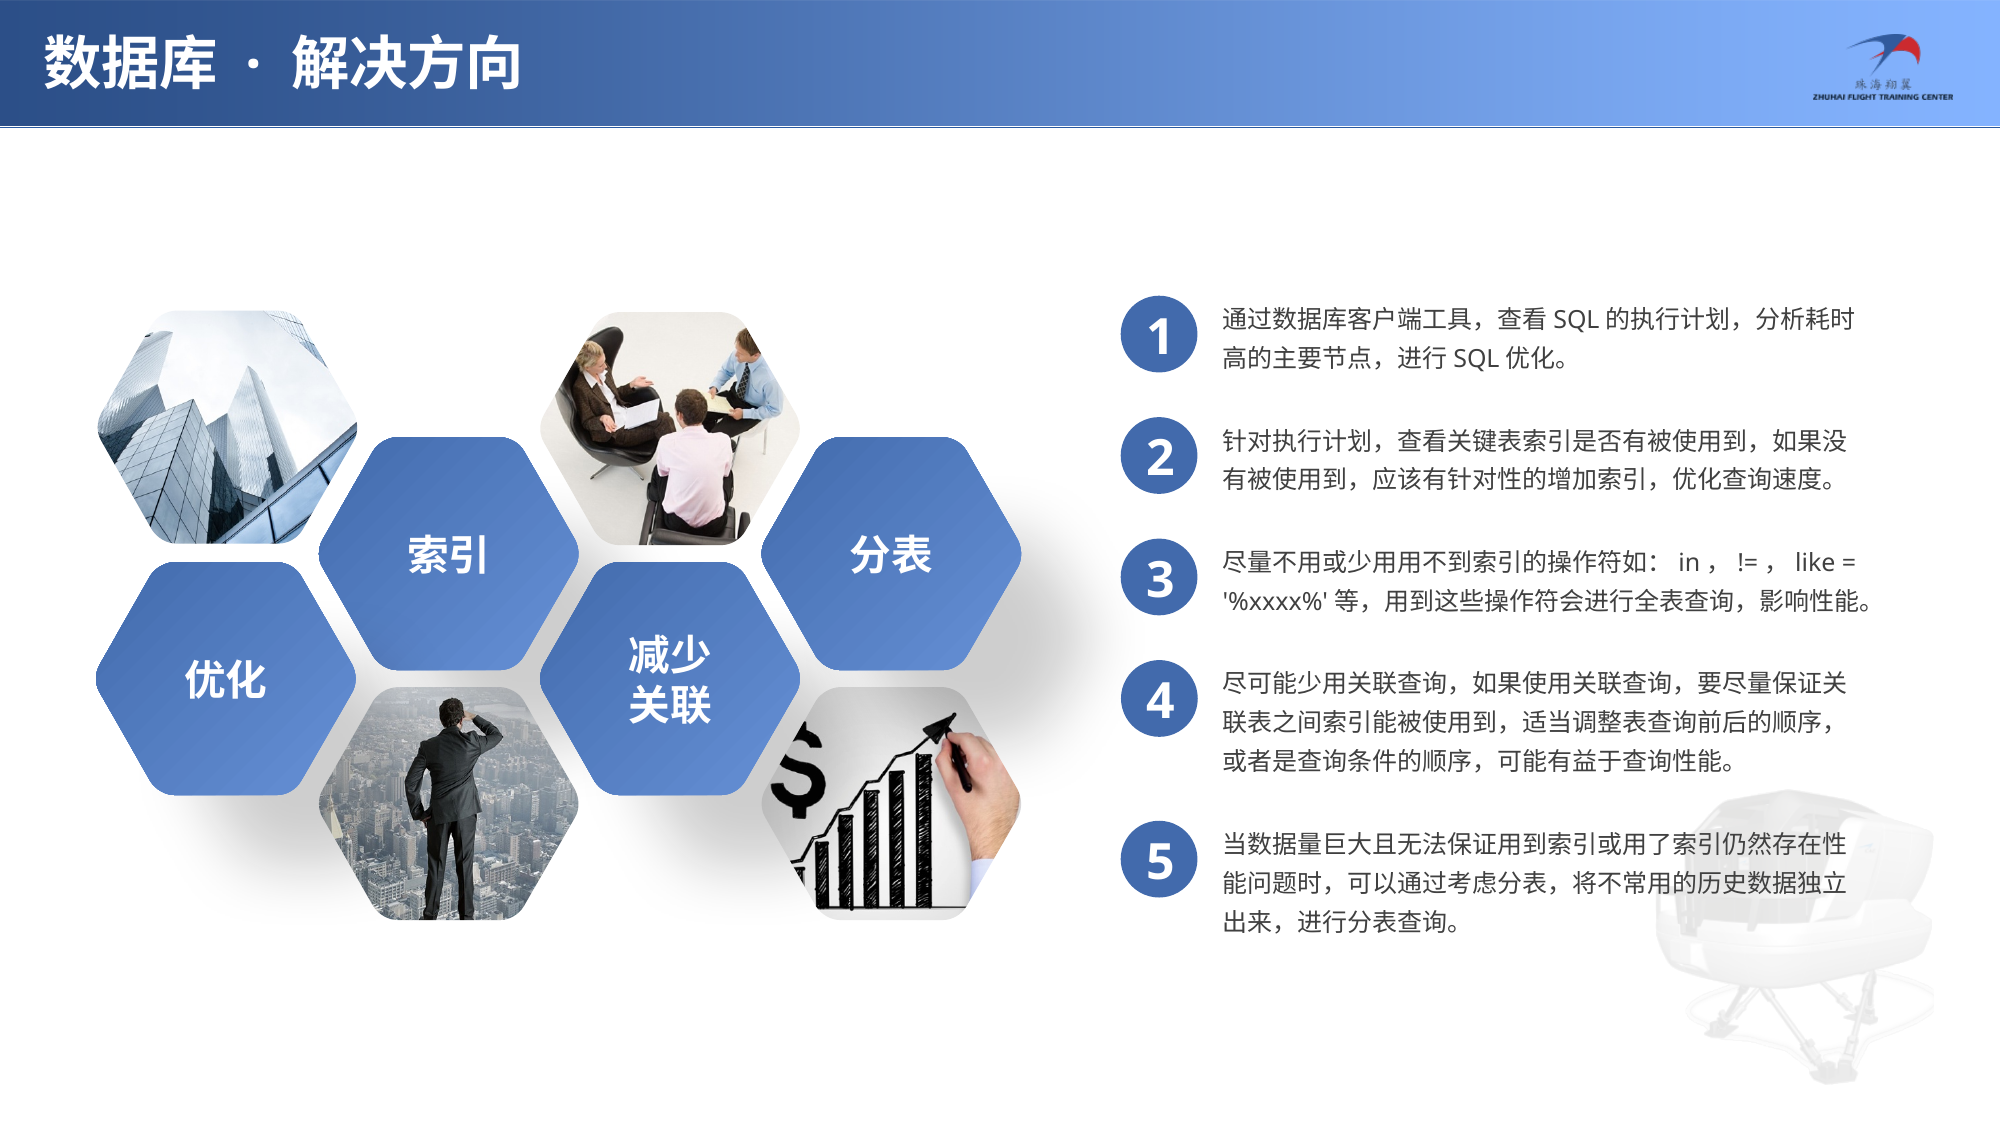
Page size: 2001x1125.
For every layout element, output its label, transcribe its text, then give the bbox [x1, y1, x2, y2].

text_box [1120, 287, 1882, 381]
text_box 分表 [761, 437, 1022, 671]
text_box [1121, 651, 1883, 785]
text_box 索引 [318, 437, 579, 671]
text_box 减少 关联 [540, 562, 800, 796]
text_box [1120, 408, 1882, 503]
picture [1654, 787, 1934, 1085]
text_box [540, 312, 800, 546]
picture [0, 0, 2000, 126]
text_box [1120, 812, 1882, 946]
text_box [97, 310, 358, 544]
list 数据库 · 解决方向 [28, 27, 1561, 103]
text_box [365, 769, 579, 921]
text_box [808, 771, 1022, 921]
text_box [1120, 530, 1882, 624]
text_box 优化 [96, 562, 356, 796]
